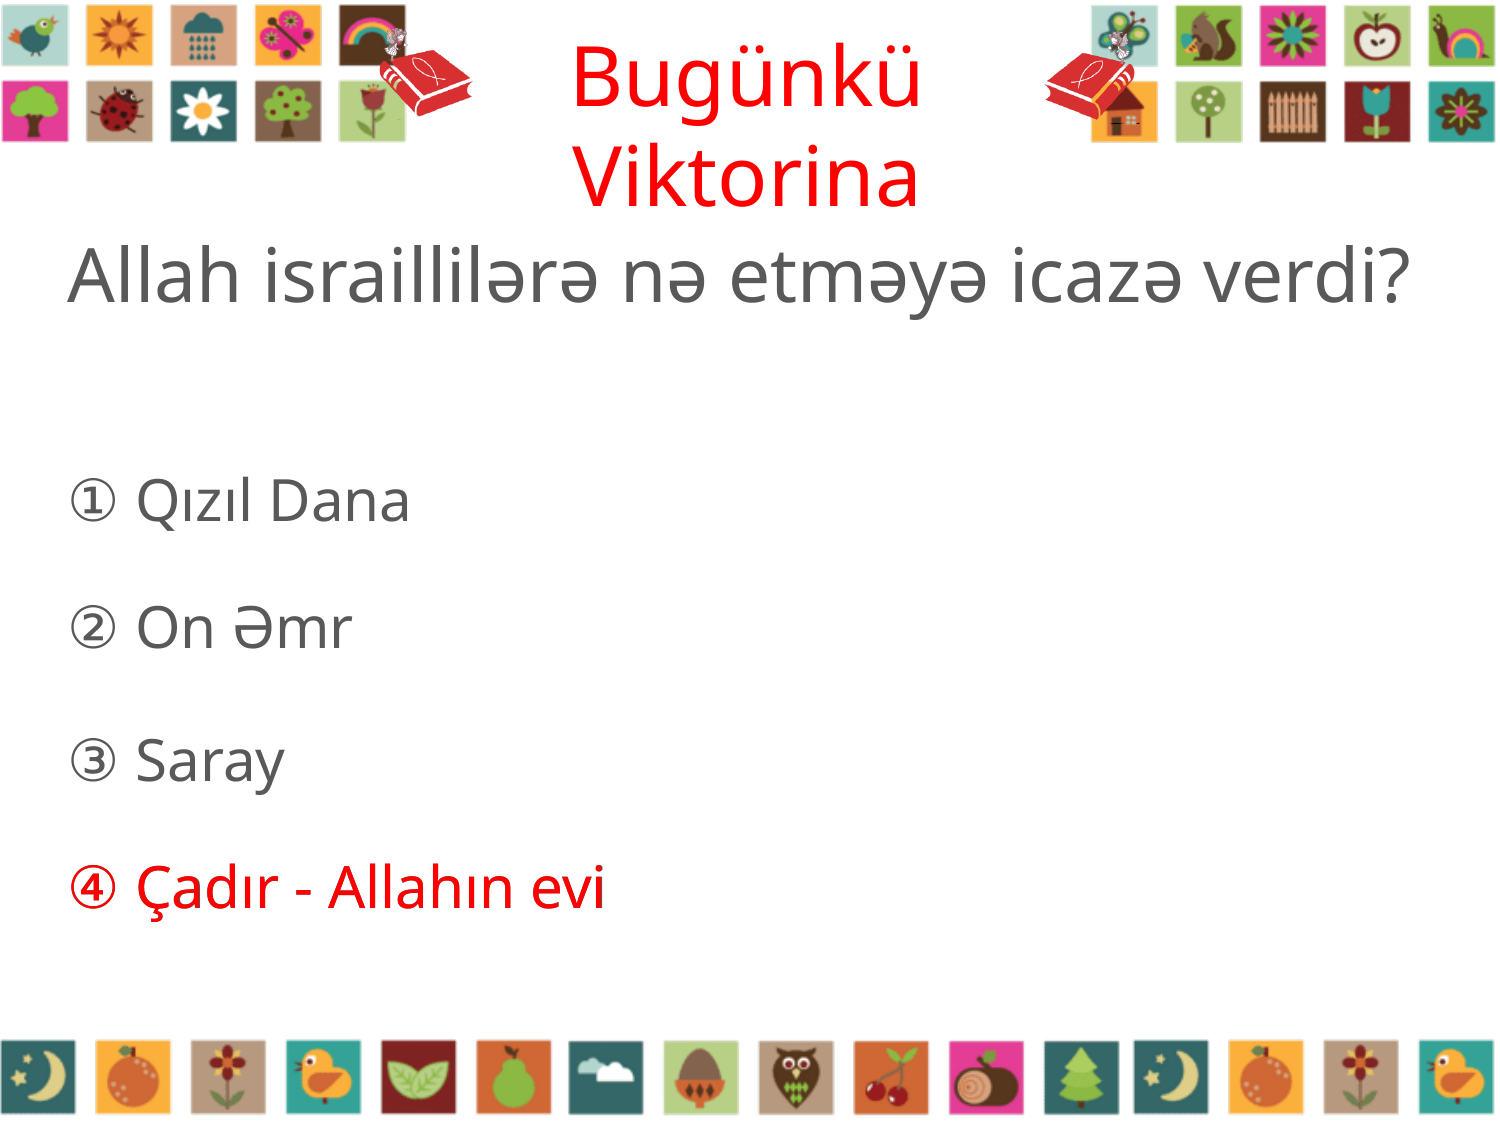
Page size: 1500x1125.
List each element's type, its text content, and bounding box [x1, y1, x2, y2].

picture [0, 3, 505, 150]
text_box ④ Çadır - Allahın evi [52, 842, 1482, 928]
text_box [0, 1028, 1500, 1118]
text_box Bugünkü Viktorina [414, 16, 1080, 219]
text_box Allah israillilərə nə etməyə icazə verdi? [53, 219, 1436, 325]
text_box ① Qızıl Dana [53, 456, 1436, 541]
picture [1012, 3, 1500, 150]
text_box ③ Saray [53, 716, 1483, 801]
text_box ② On Əmr [53, 582, 1436, 668]
